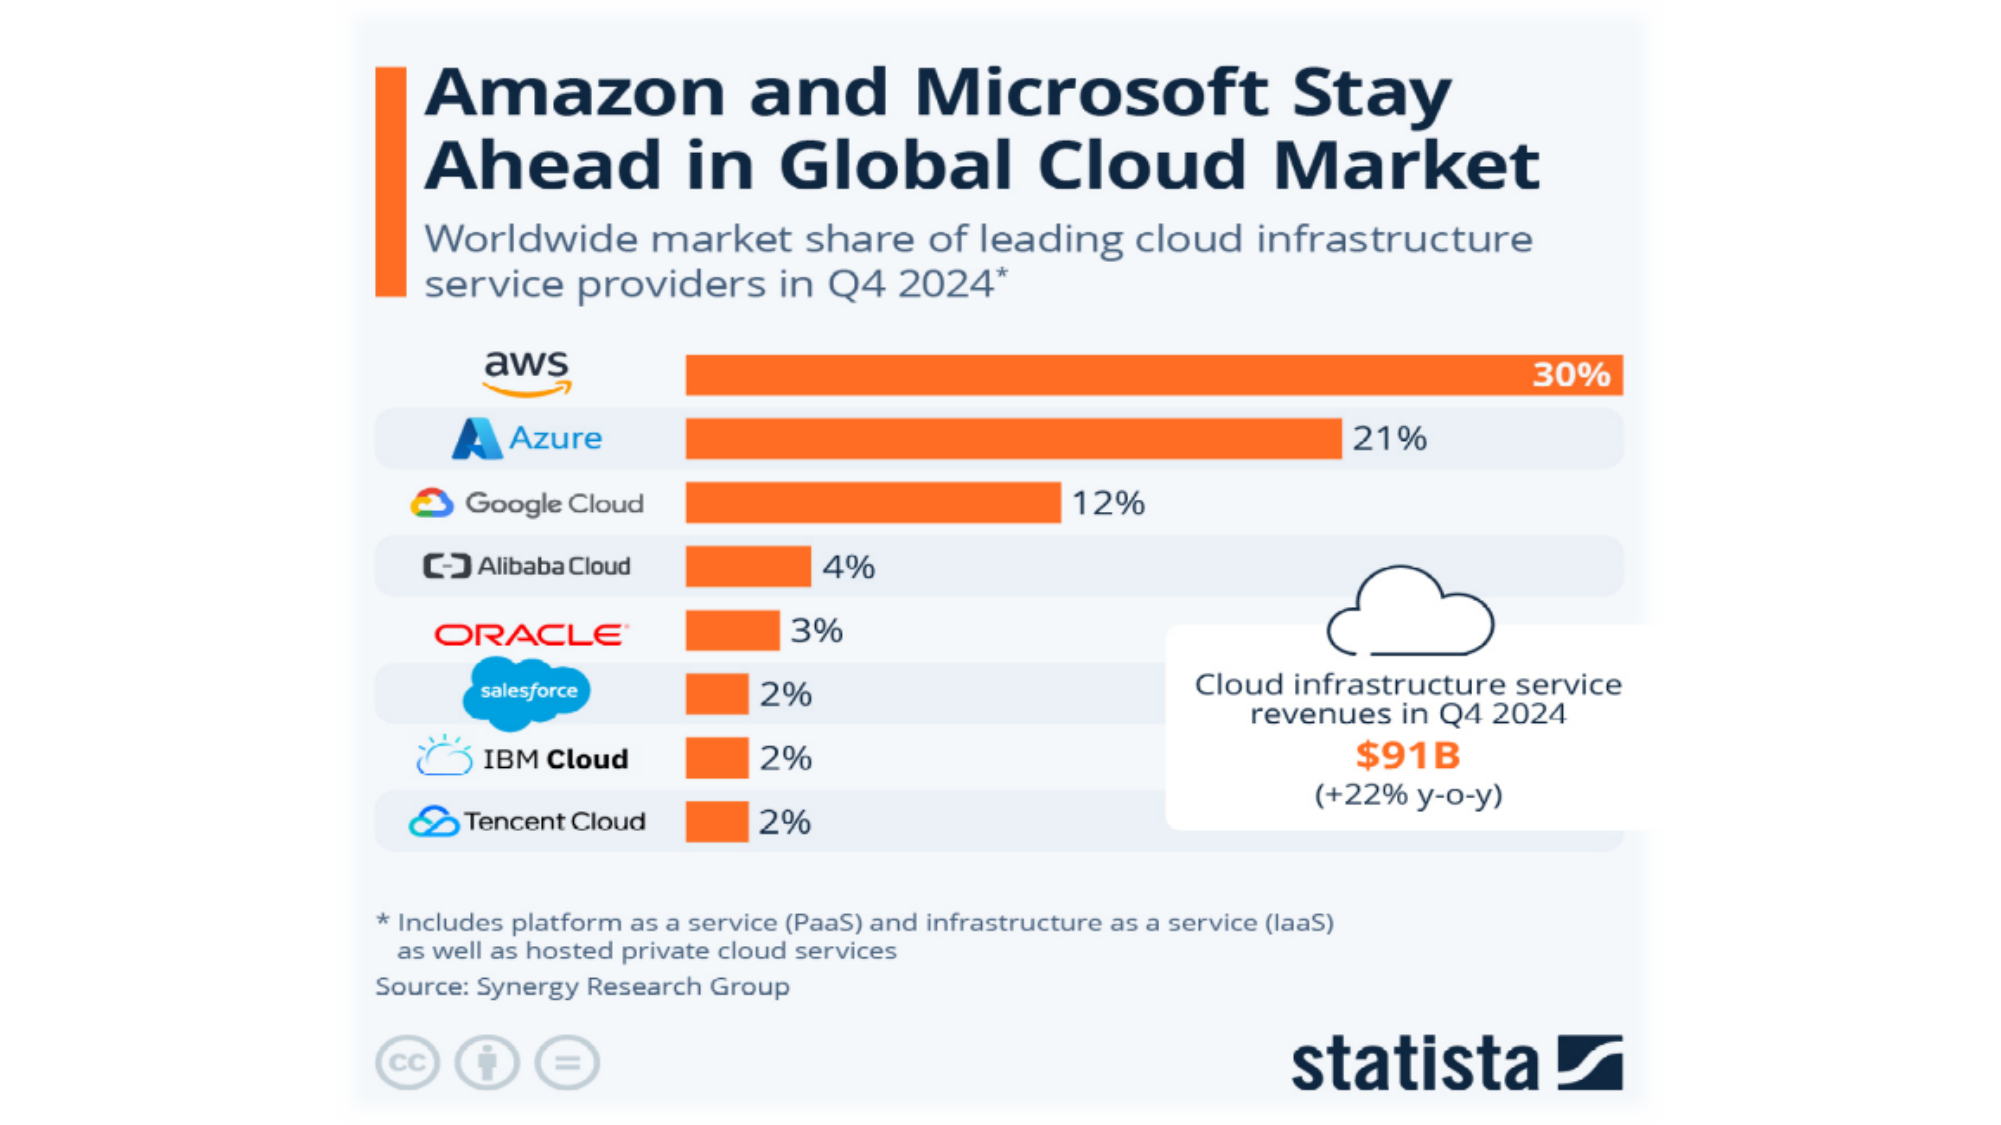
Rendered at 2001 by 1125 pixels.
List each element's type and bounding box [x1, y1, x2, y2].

picture [336, 0, 1664, 1125]
